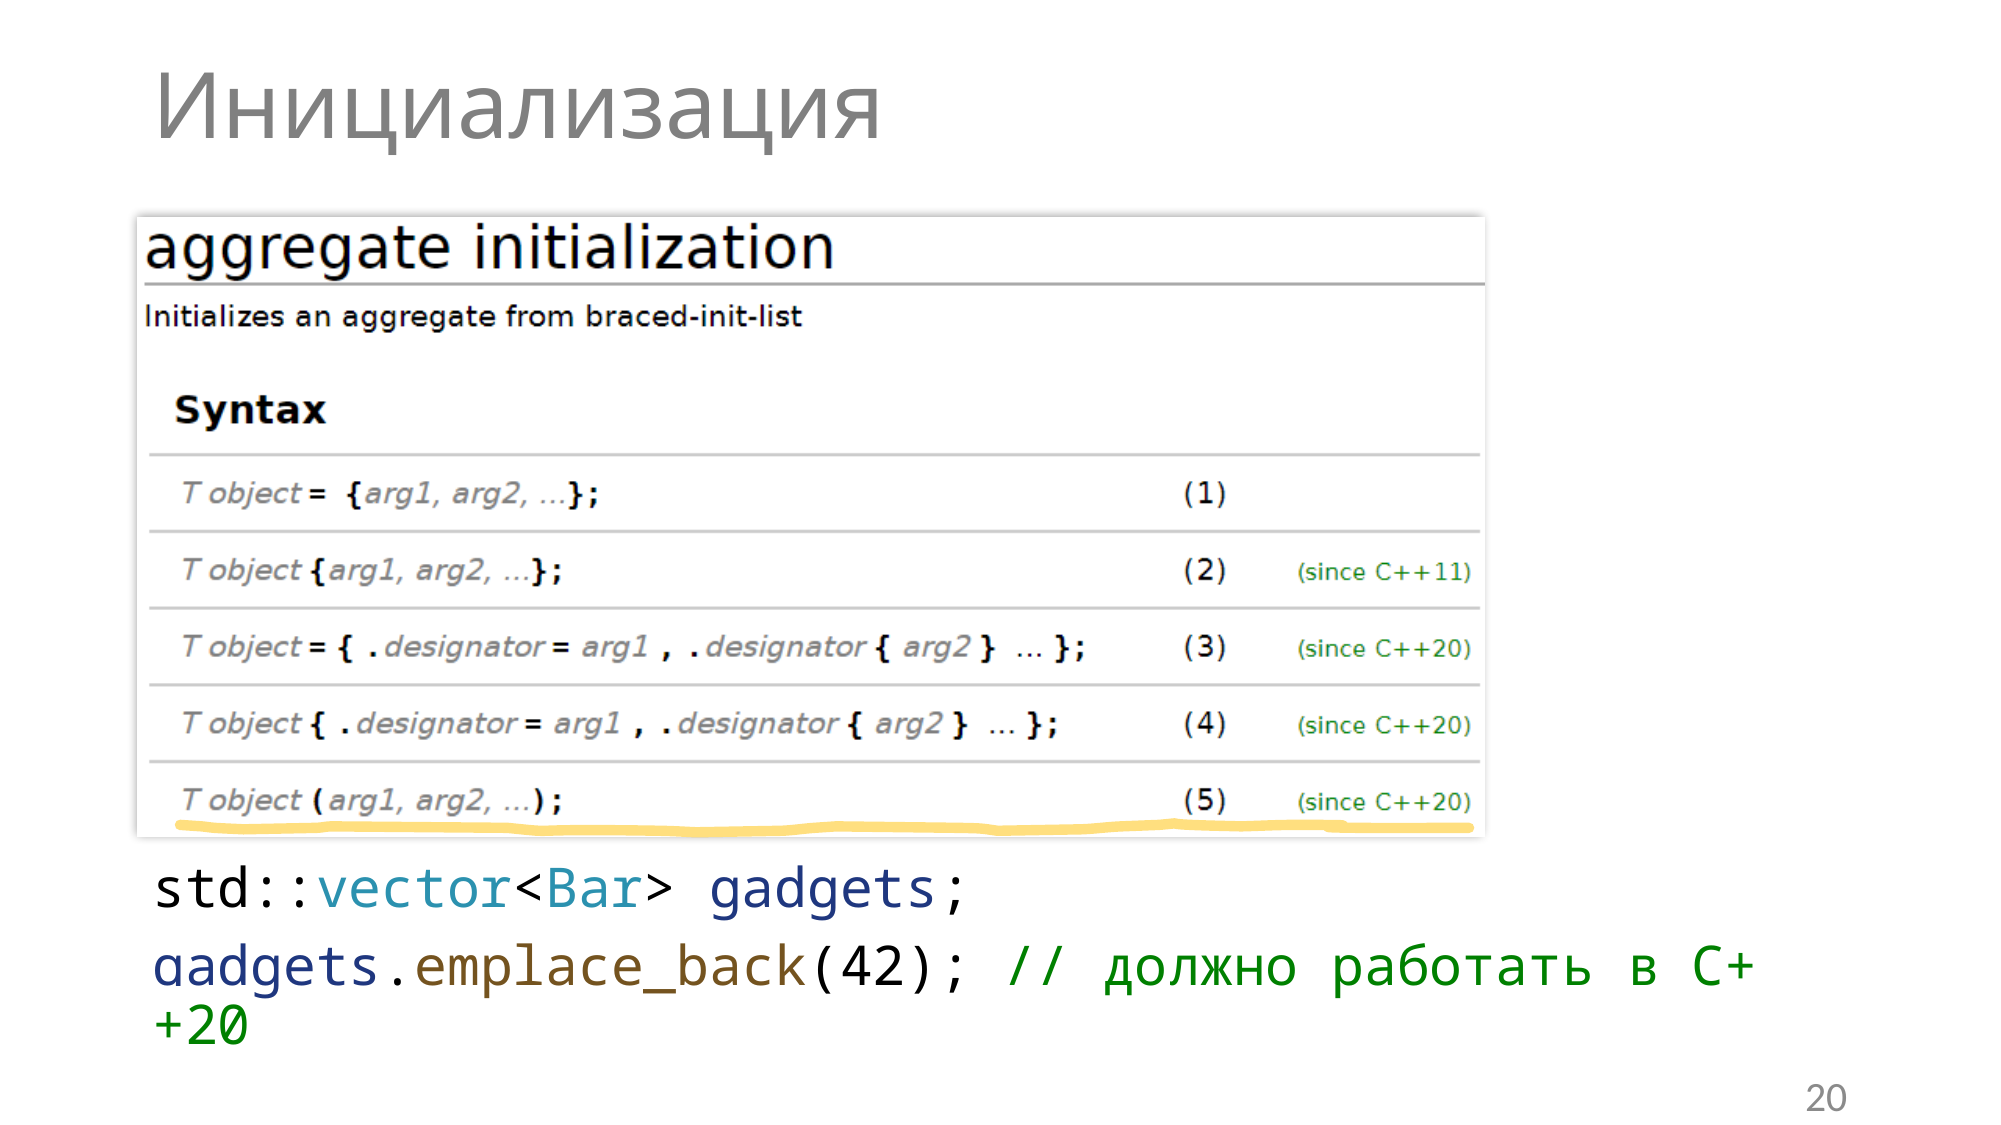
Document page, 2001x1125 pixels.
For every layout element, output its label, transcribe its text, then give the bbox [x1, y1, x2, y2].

title Инициализация [137, 0, 1863, 217]
picture [137, 217, 1485, 837]
list std::vector<Bar> gadgets; gadgets.emplace_back(42); // должно работать в C++20 [137, 217, 1863, 1066]
slide_number 20 [1412, 1065, 1863, 1125]
